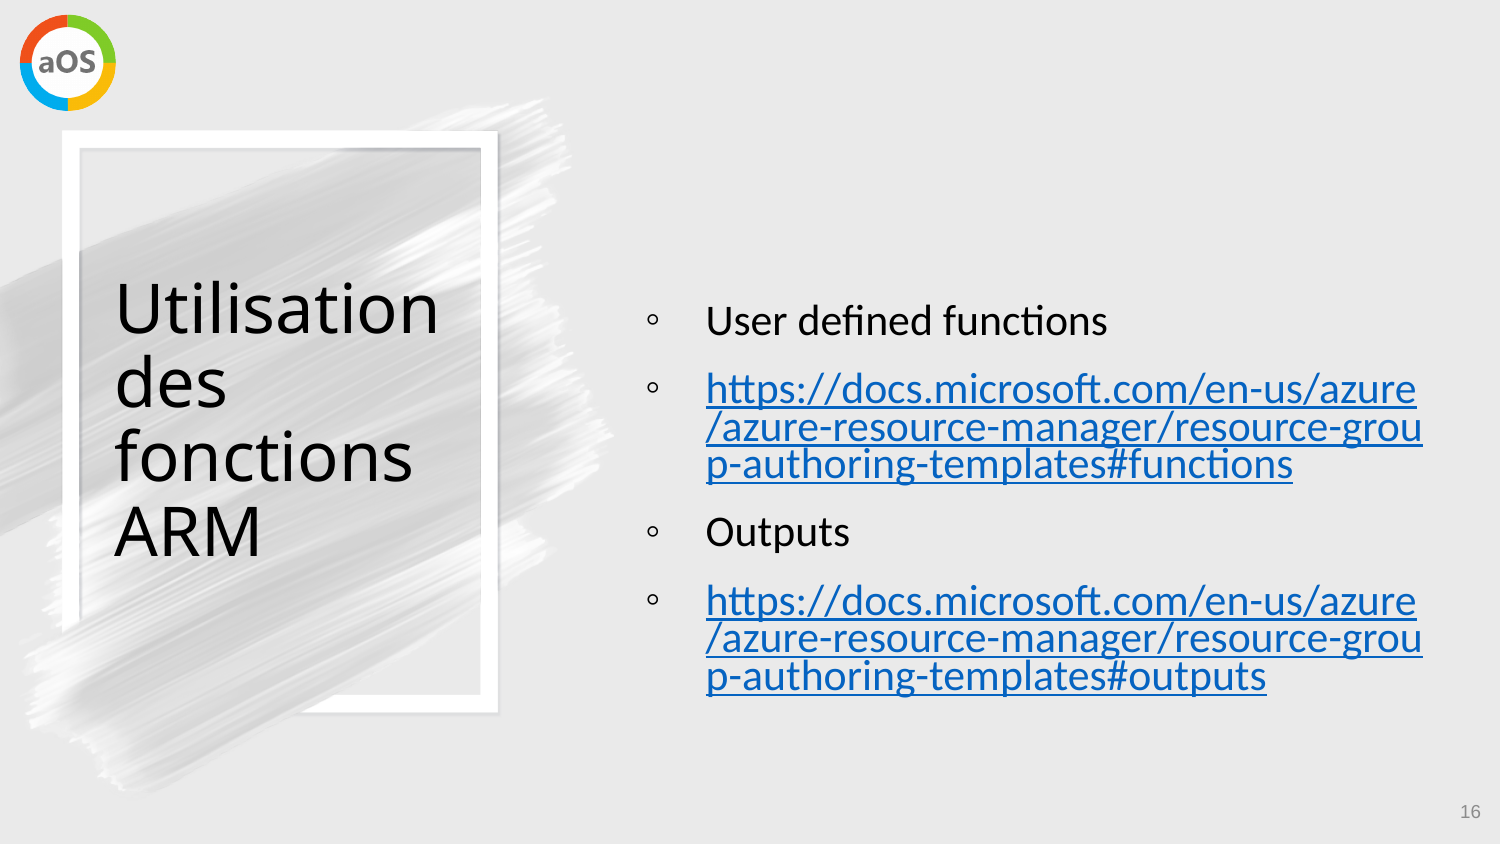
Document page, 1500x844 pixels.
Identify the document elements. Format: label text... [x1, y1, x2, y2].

list User defined functions https://docs.microsoft.com/en-us/azure/azure-resource-manager/resource-group-authoring-templates#functions Outputs https://docs.microsoft.com/en-us/azure/azure-resource-manager/resource-group-authoring-templates#outputs [630, 132, 1426, 715]
title Utilisation des fonctions ARM [114, 149, 447, 696]
slide_number 16 [1391, 779, 1482, 844]
picture [0, 0, 1500, 844]
